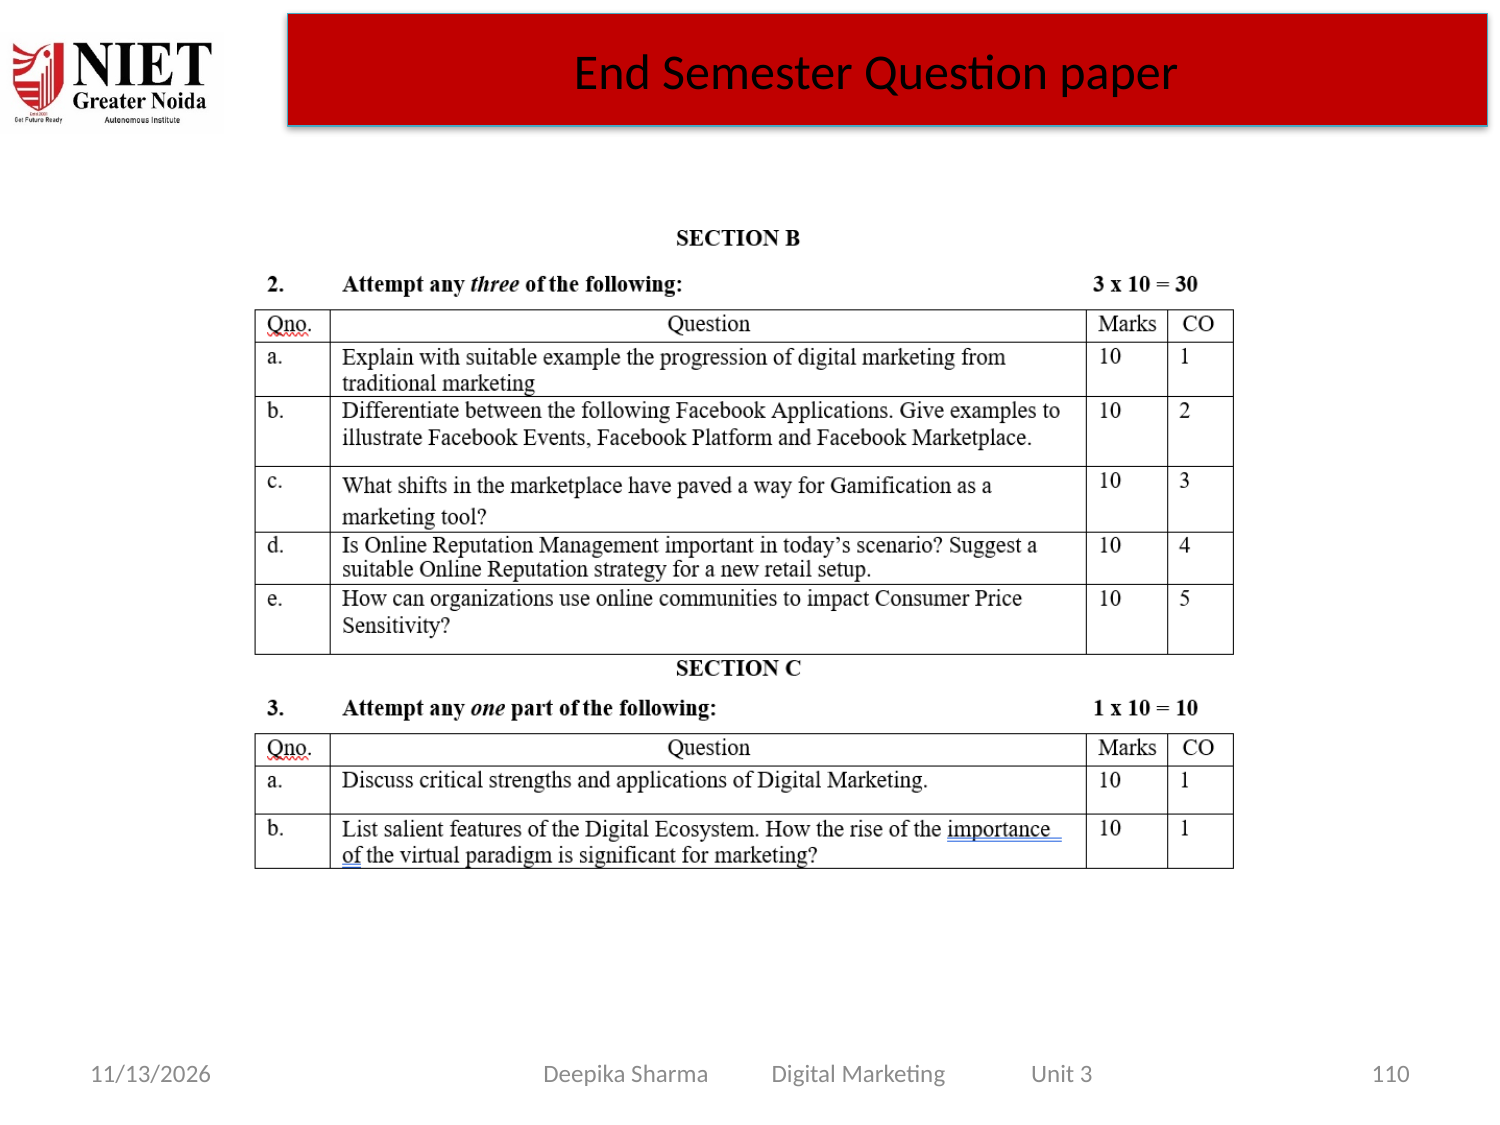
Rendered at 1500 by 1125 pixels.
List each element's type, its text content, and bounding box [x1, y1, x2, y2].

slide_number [75, 1042, 362, 1103]
slide_number 110 [1074, 1042, 1425, 1103]
picture [0, 32, 224, 135]
picture [216, 230, 1284, 895]
text_box End Semester Question paper [287, 13, 1488, 127]
footer Deepika Sharma Digital Marketing Unit 3 [362, 1042, 1074, 1103]
